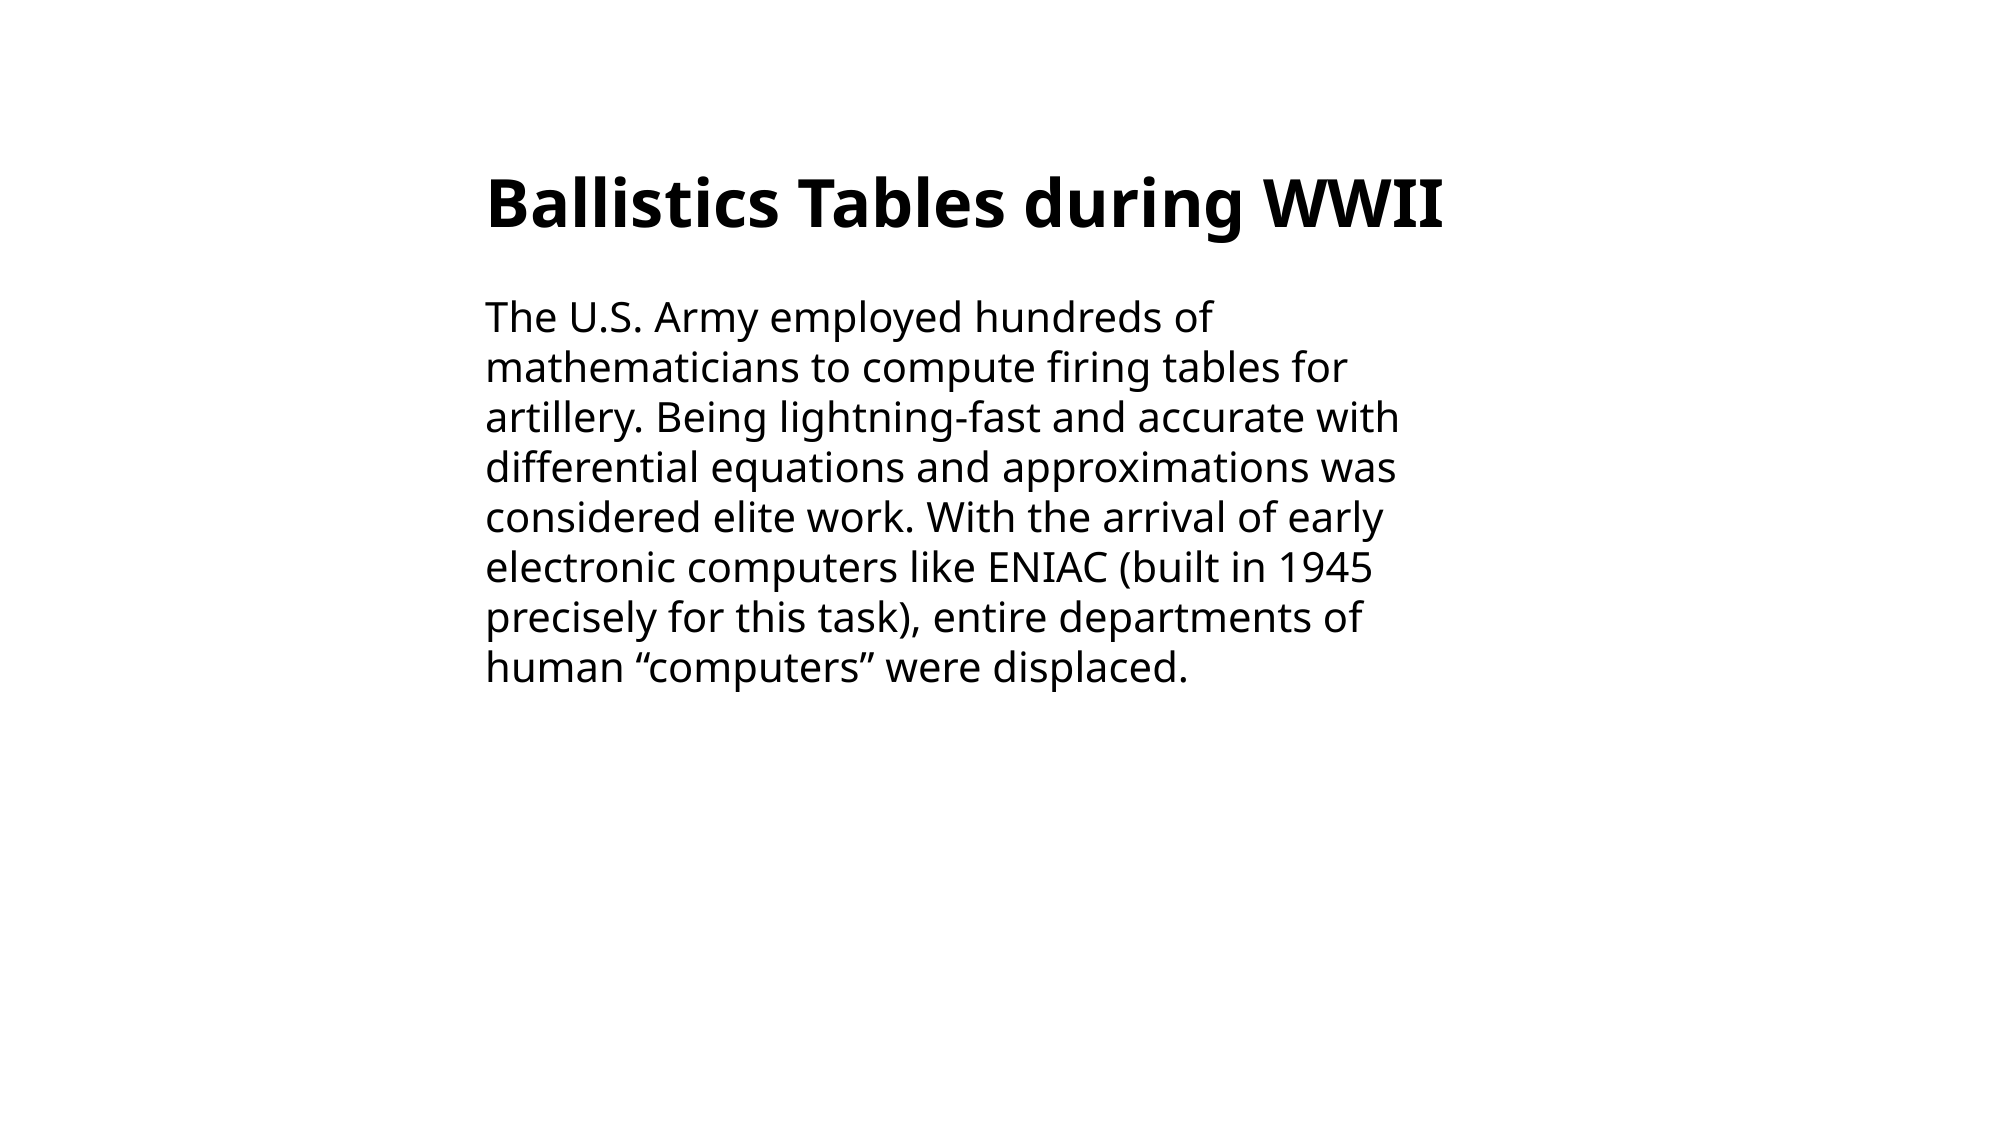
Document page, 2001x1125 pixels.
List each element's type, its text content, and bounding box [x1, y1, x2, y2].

text_box Ballistics Tables during WWII The U.S. Army employed hundreds of mathematicians to compute firing tables for artillery. Being lightning-fast and accurate with differential equations and approximations was considered elite work. With the arrival of early electronic computers like ENIAC (built in 1945 precisely for this task), entire departments of human “computers” were displaced. [470, 153, 1471, 699]
